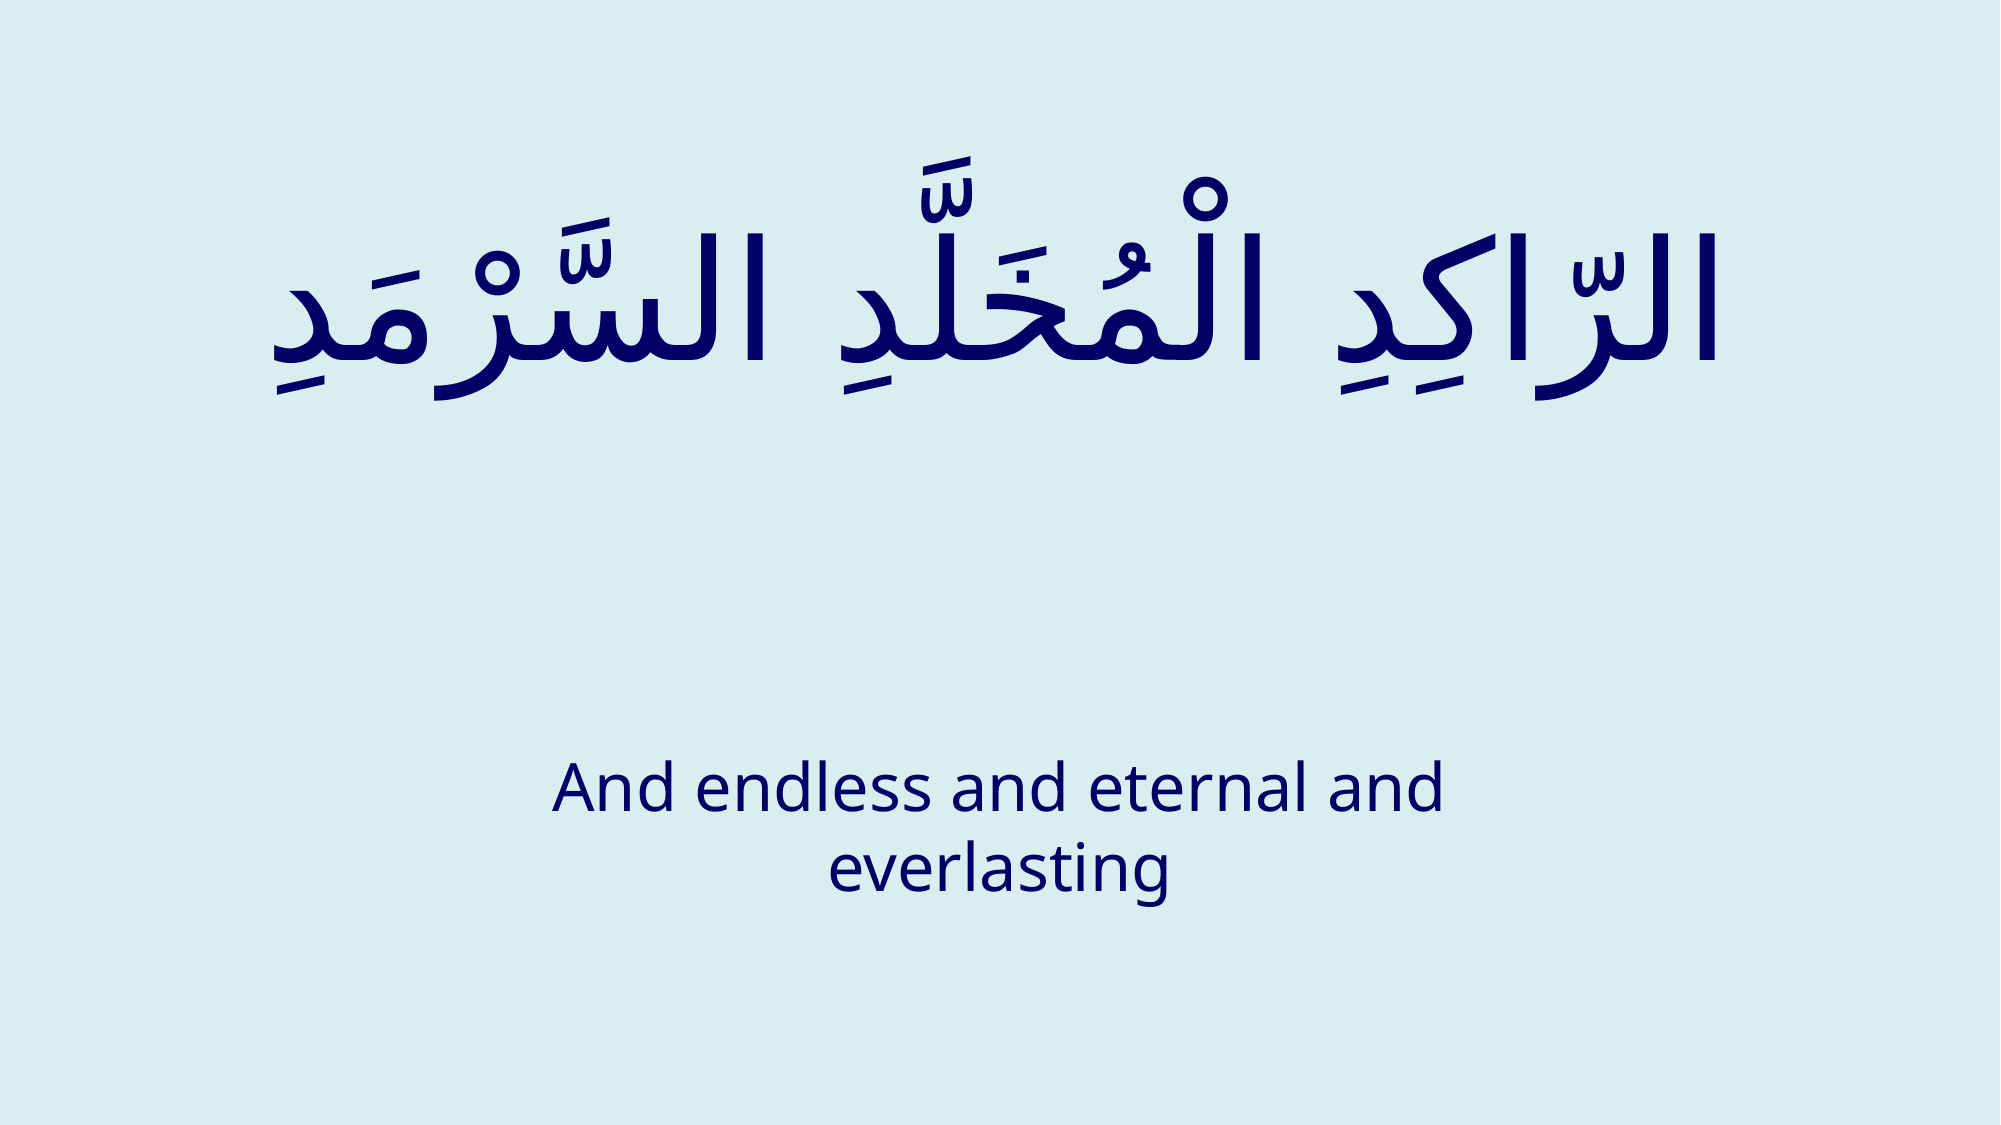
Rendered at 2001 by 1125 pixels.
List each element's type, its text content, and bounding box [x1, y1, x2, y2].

title الرّاكِدِ الْمُخَلَّدِ السَّرْمَدِ [0, 200, 2000, 388]
list And endless and eternal and everlasting [356, 737, 1644, 1050]
